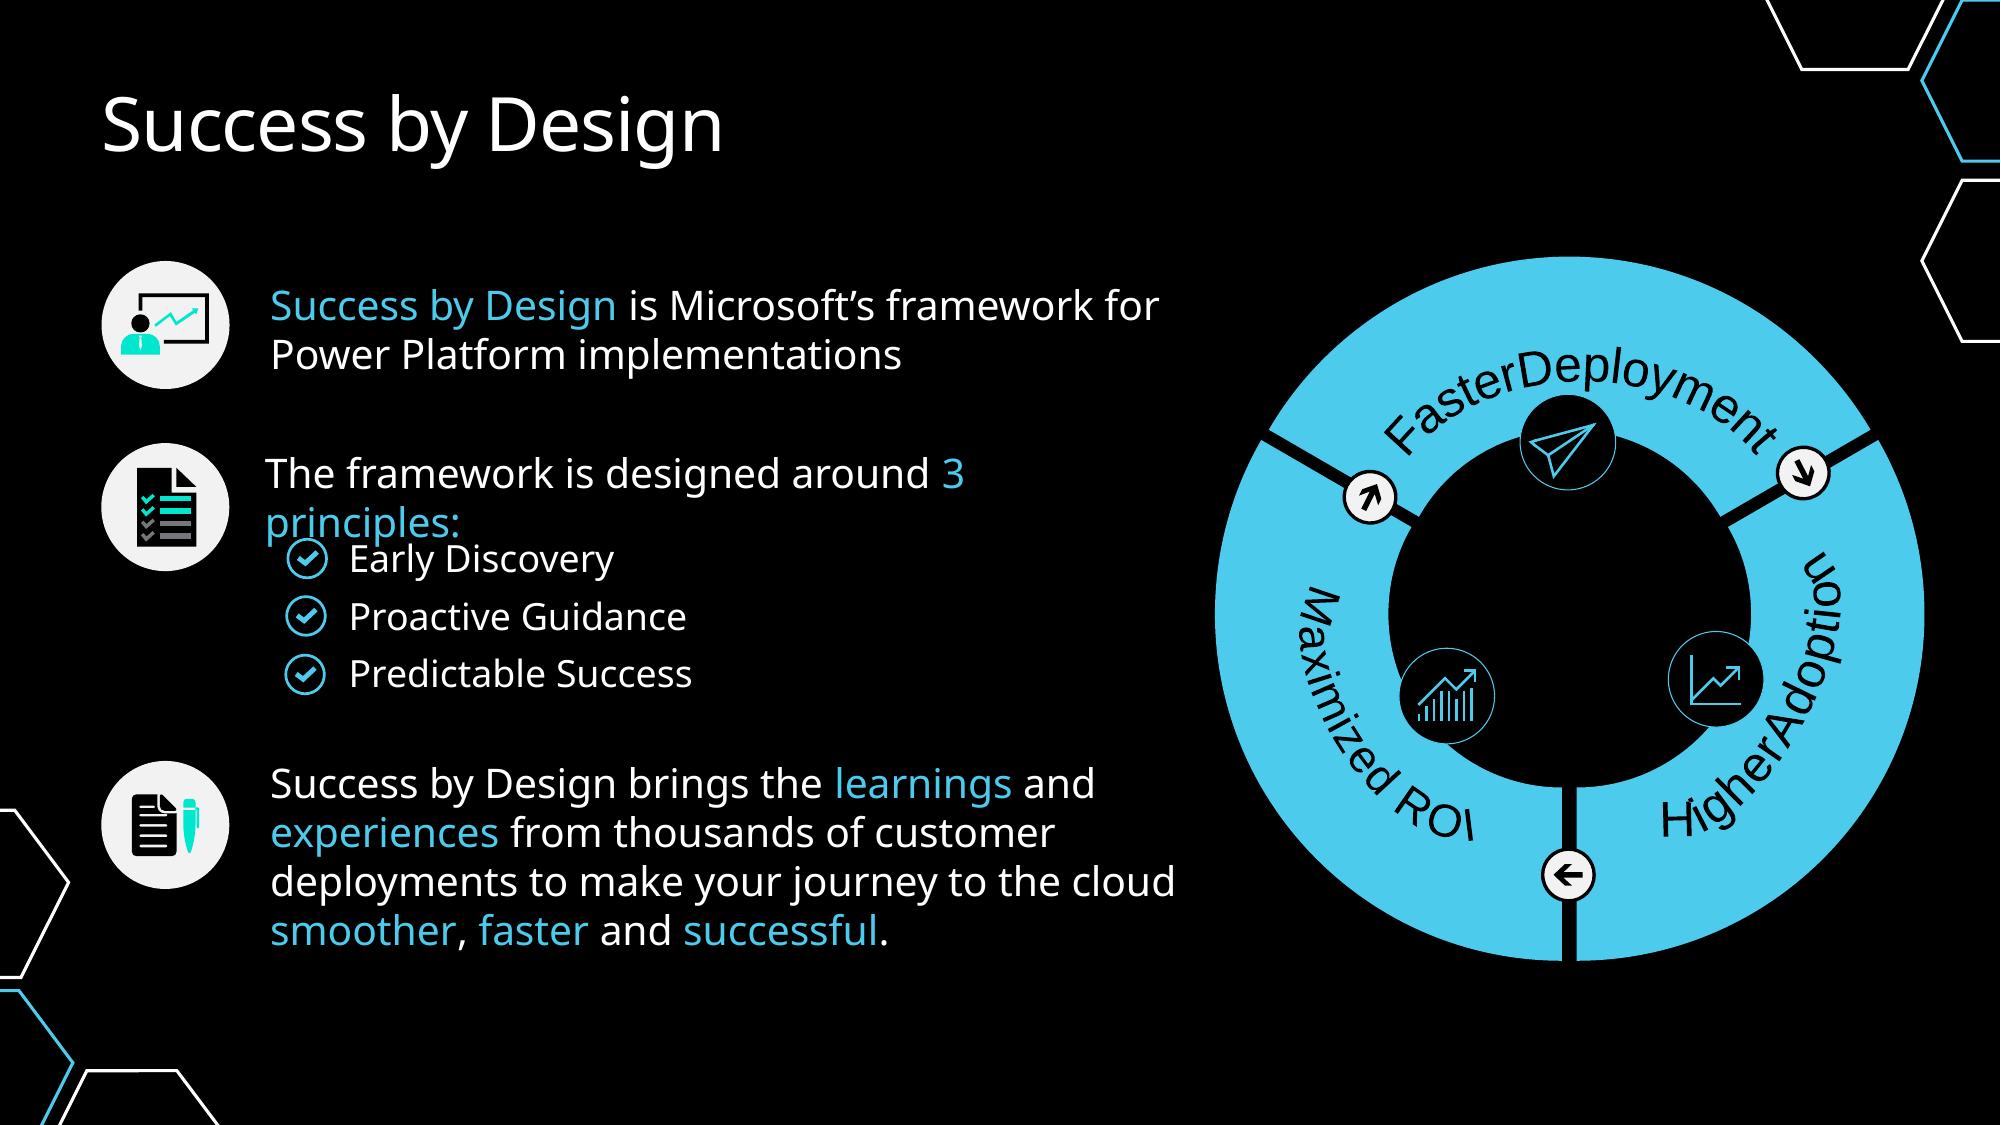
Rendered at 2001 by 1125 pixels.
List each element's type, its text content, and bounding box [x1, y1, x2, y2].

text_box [264, 437, 1174, 698]
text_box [130, 793, 200, 857]
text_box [284, 653, 326, 696]
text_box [1342, 469, 1398, 525]
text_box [286, 537, 329, 580]
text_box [1540, 847, 1597, 903]
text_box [285, 595, 327, 637]
text_box [101, 760, 230, 889]
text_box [120, 293, 210, 355]
text_box [101, 443, 230, 572]
list Success by Design [101, 76, 1902, 168]
text_box Success by Design is Microsoft’s framework for Power Platform implementations [269, 269, 1176, 388]
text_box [132, 463, 199, 551]
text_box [1519, 394, 1616, 491]
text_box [1214, 256, 1925, 961]
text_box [1775, 445, 1832, 501]
text_box [101, 260, 230, 389]
text_box Success by Design brings the learnings and experiences from thousands of customer deployments to make your journey to the cloud smoother, faster and successful. [269, 769, 1214, 943]
